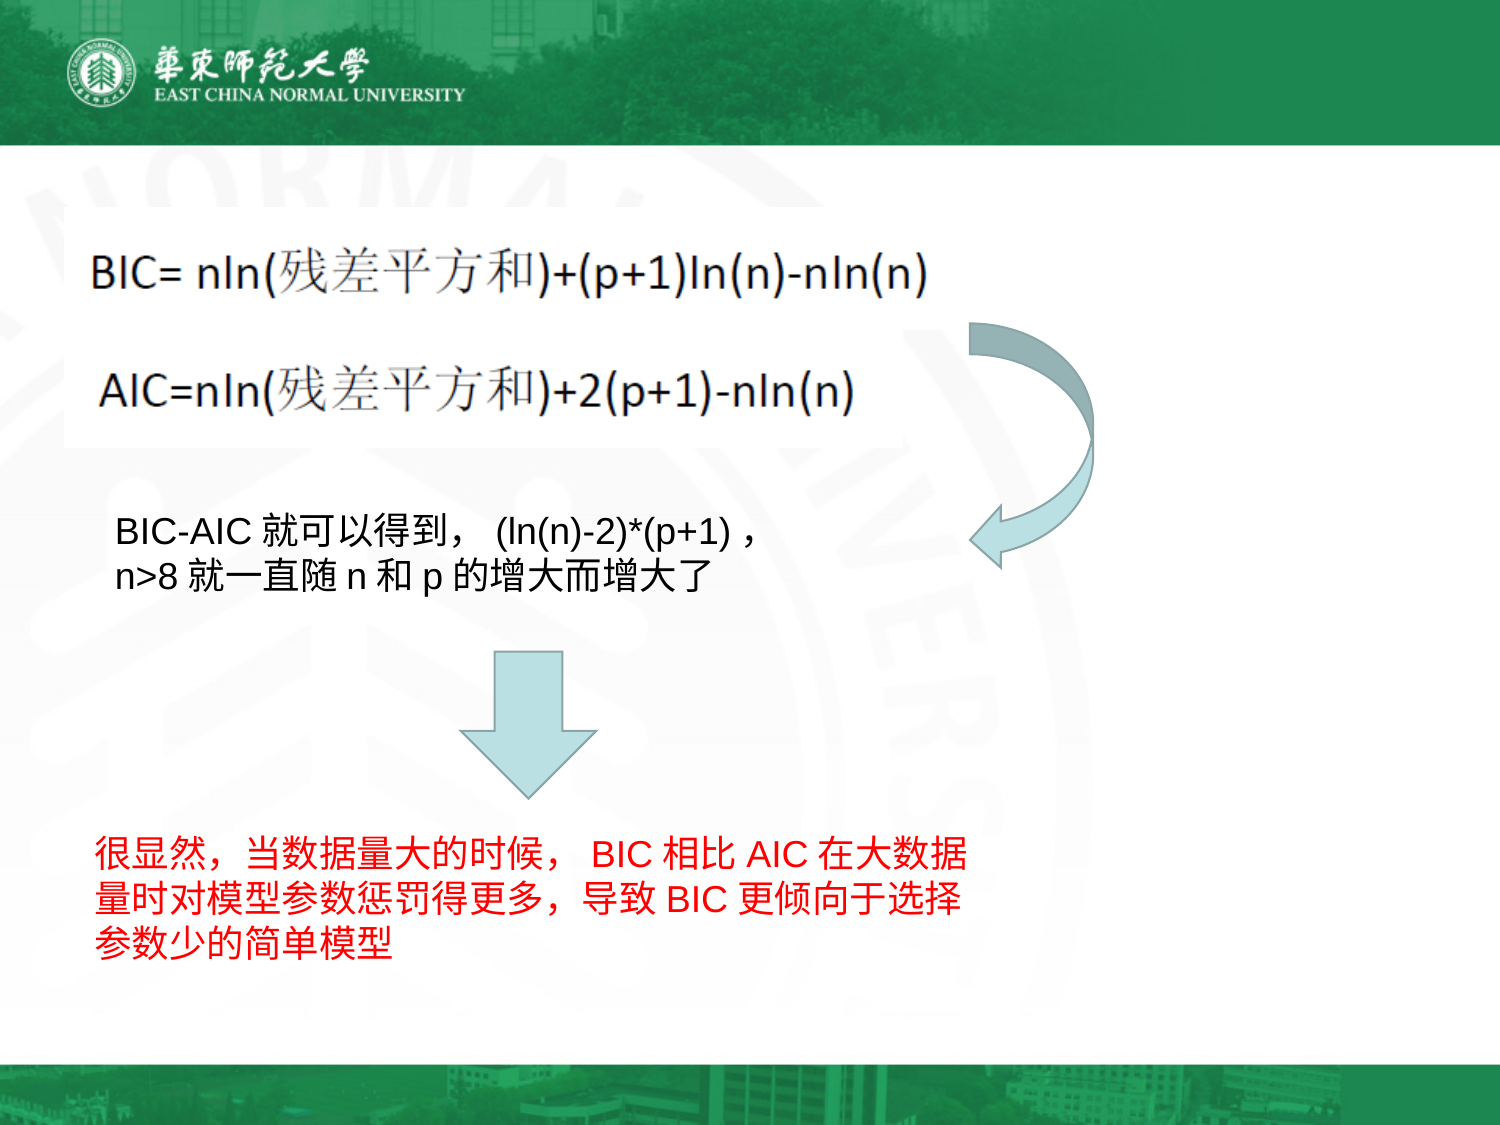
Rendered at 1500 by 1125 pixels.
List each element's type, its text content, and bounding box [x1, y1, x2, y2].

picture [0, 0, 1500, 1125]
text_box BIC-AIC就可以得到，(ln(n)-2)*(p+1)，n>8就一直随n和p的增大而增大了 [100, 499, 821, 650]
text_box 很显然，当数据量大的时候，BIC相比AIC在大数据量时对模型参数惩罚得更多，导致BIC更倾向于选择参数少的简单模型 [79, 822, 1001, 973]
text_box [458, 650, 599, 801]
text_box [968, 322, 1095, 570]
